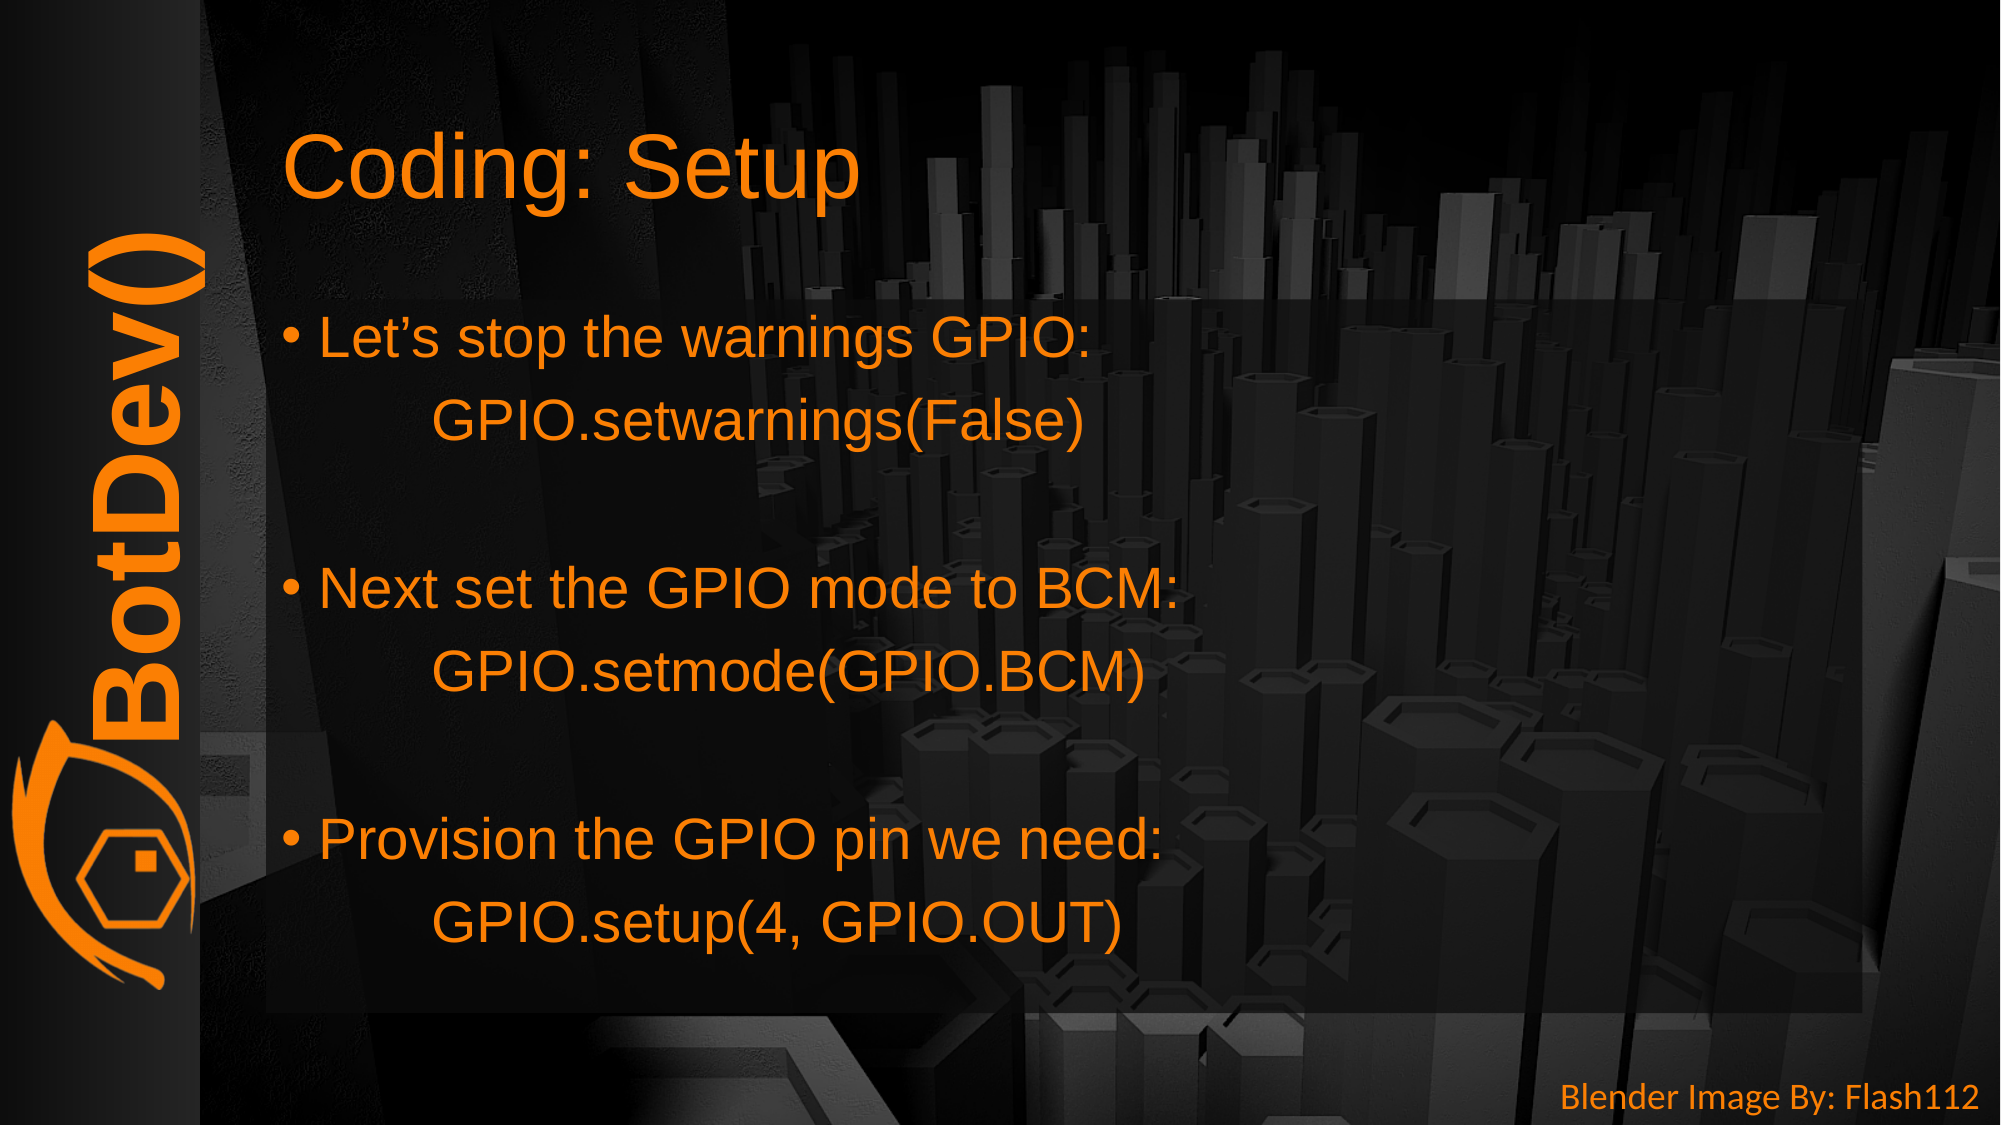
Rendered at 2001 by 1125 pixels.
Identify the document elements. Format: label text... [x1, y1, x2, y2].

list Let’s stop the warnings GPIO: GPIO.setwarnings(False) Next set the GPIO mode to BCM: GPIO.setmode(GPIO.BCM) Provision the GPIO pin we need: GPIO.setup(4, GPIO.OUT) [266, 299, 1863, 1014]
picture [0, 0, 2001, 1125]
title Coding: Setup [266, 59, 1863, 278]
